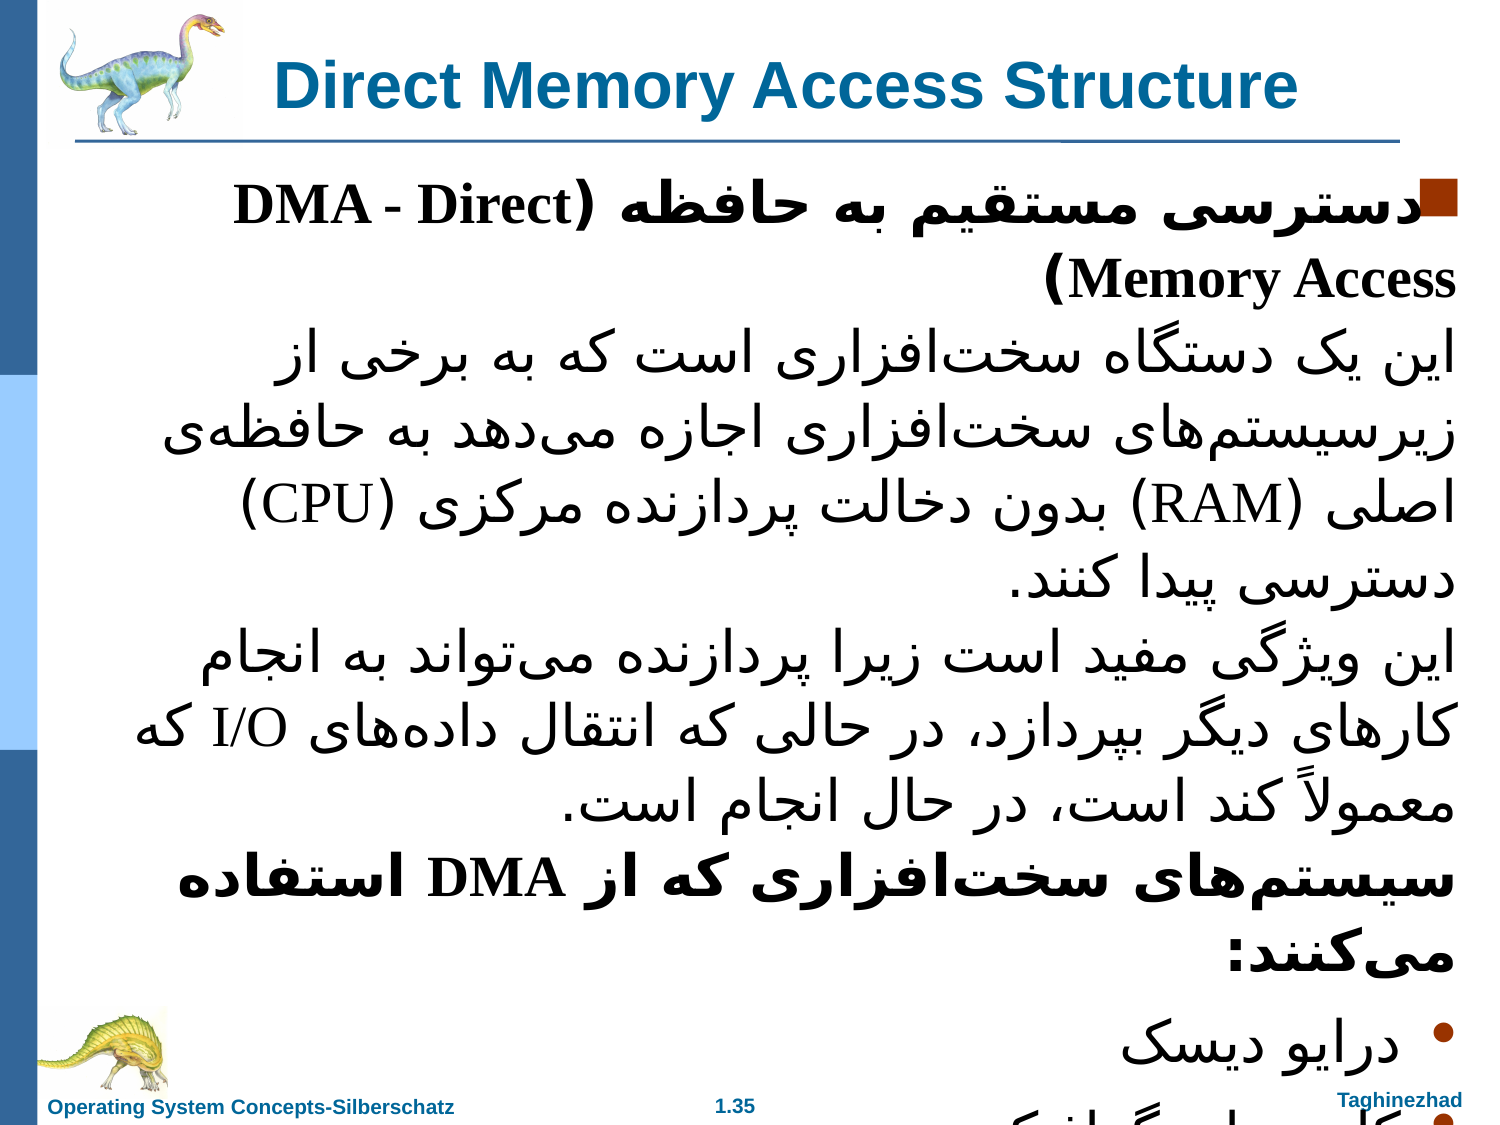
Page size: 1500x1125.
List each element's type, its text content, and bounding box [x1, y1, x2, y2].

title Direct Memory Access Structure [167, 34, 1407, 130]
list دسترسی مستقیم به حافظه (DMA - Direct Memory Access) این یک دستگاه سخت‌افزاری است که به برخی از زیرسیستم‌های سخت‌افزاری اجازه می‌دهد به حافظه‌ی اصلی (RAM) بدون دخالت پردازنده مرکزی (CPU) دسترسی پیدا کنند. این ویژگی مفید است زیرا پردازنده می‌تواند به انجام کارهای دیگر بپردازد، در حالی که انتقال داده‌های I/O که معمولاً کند است، در حال انجام است. سیستم‌های سخت‌افزاری که از DMA استفاده می‌کنند: درایو دیسک کارت‌های گرافیک کارت‌های شبکه کارت‌های صدا [36, 152, 1473, 1062]
picture [38, 1062, 168, 1099]
picture [46, 0, 243, 149]
